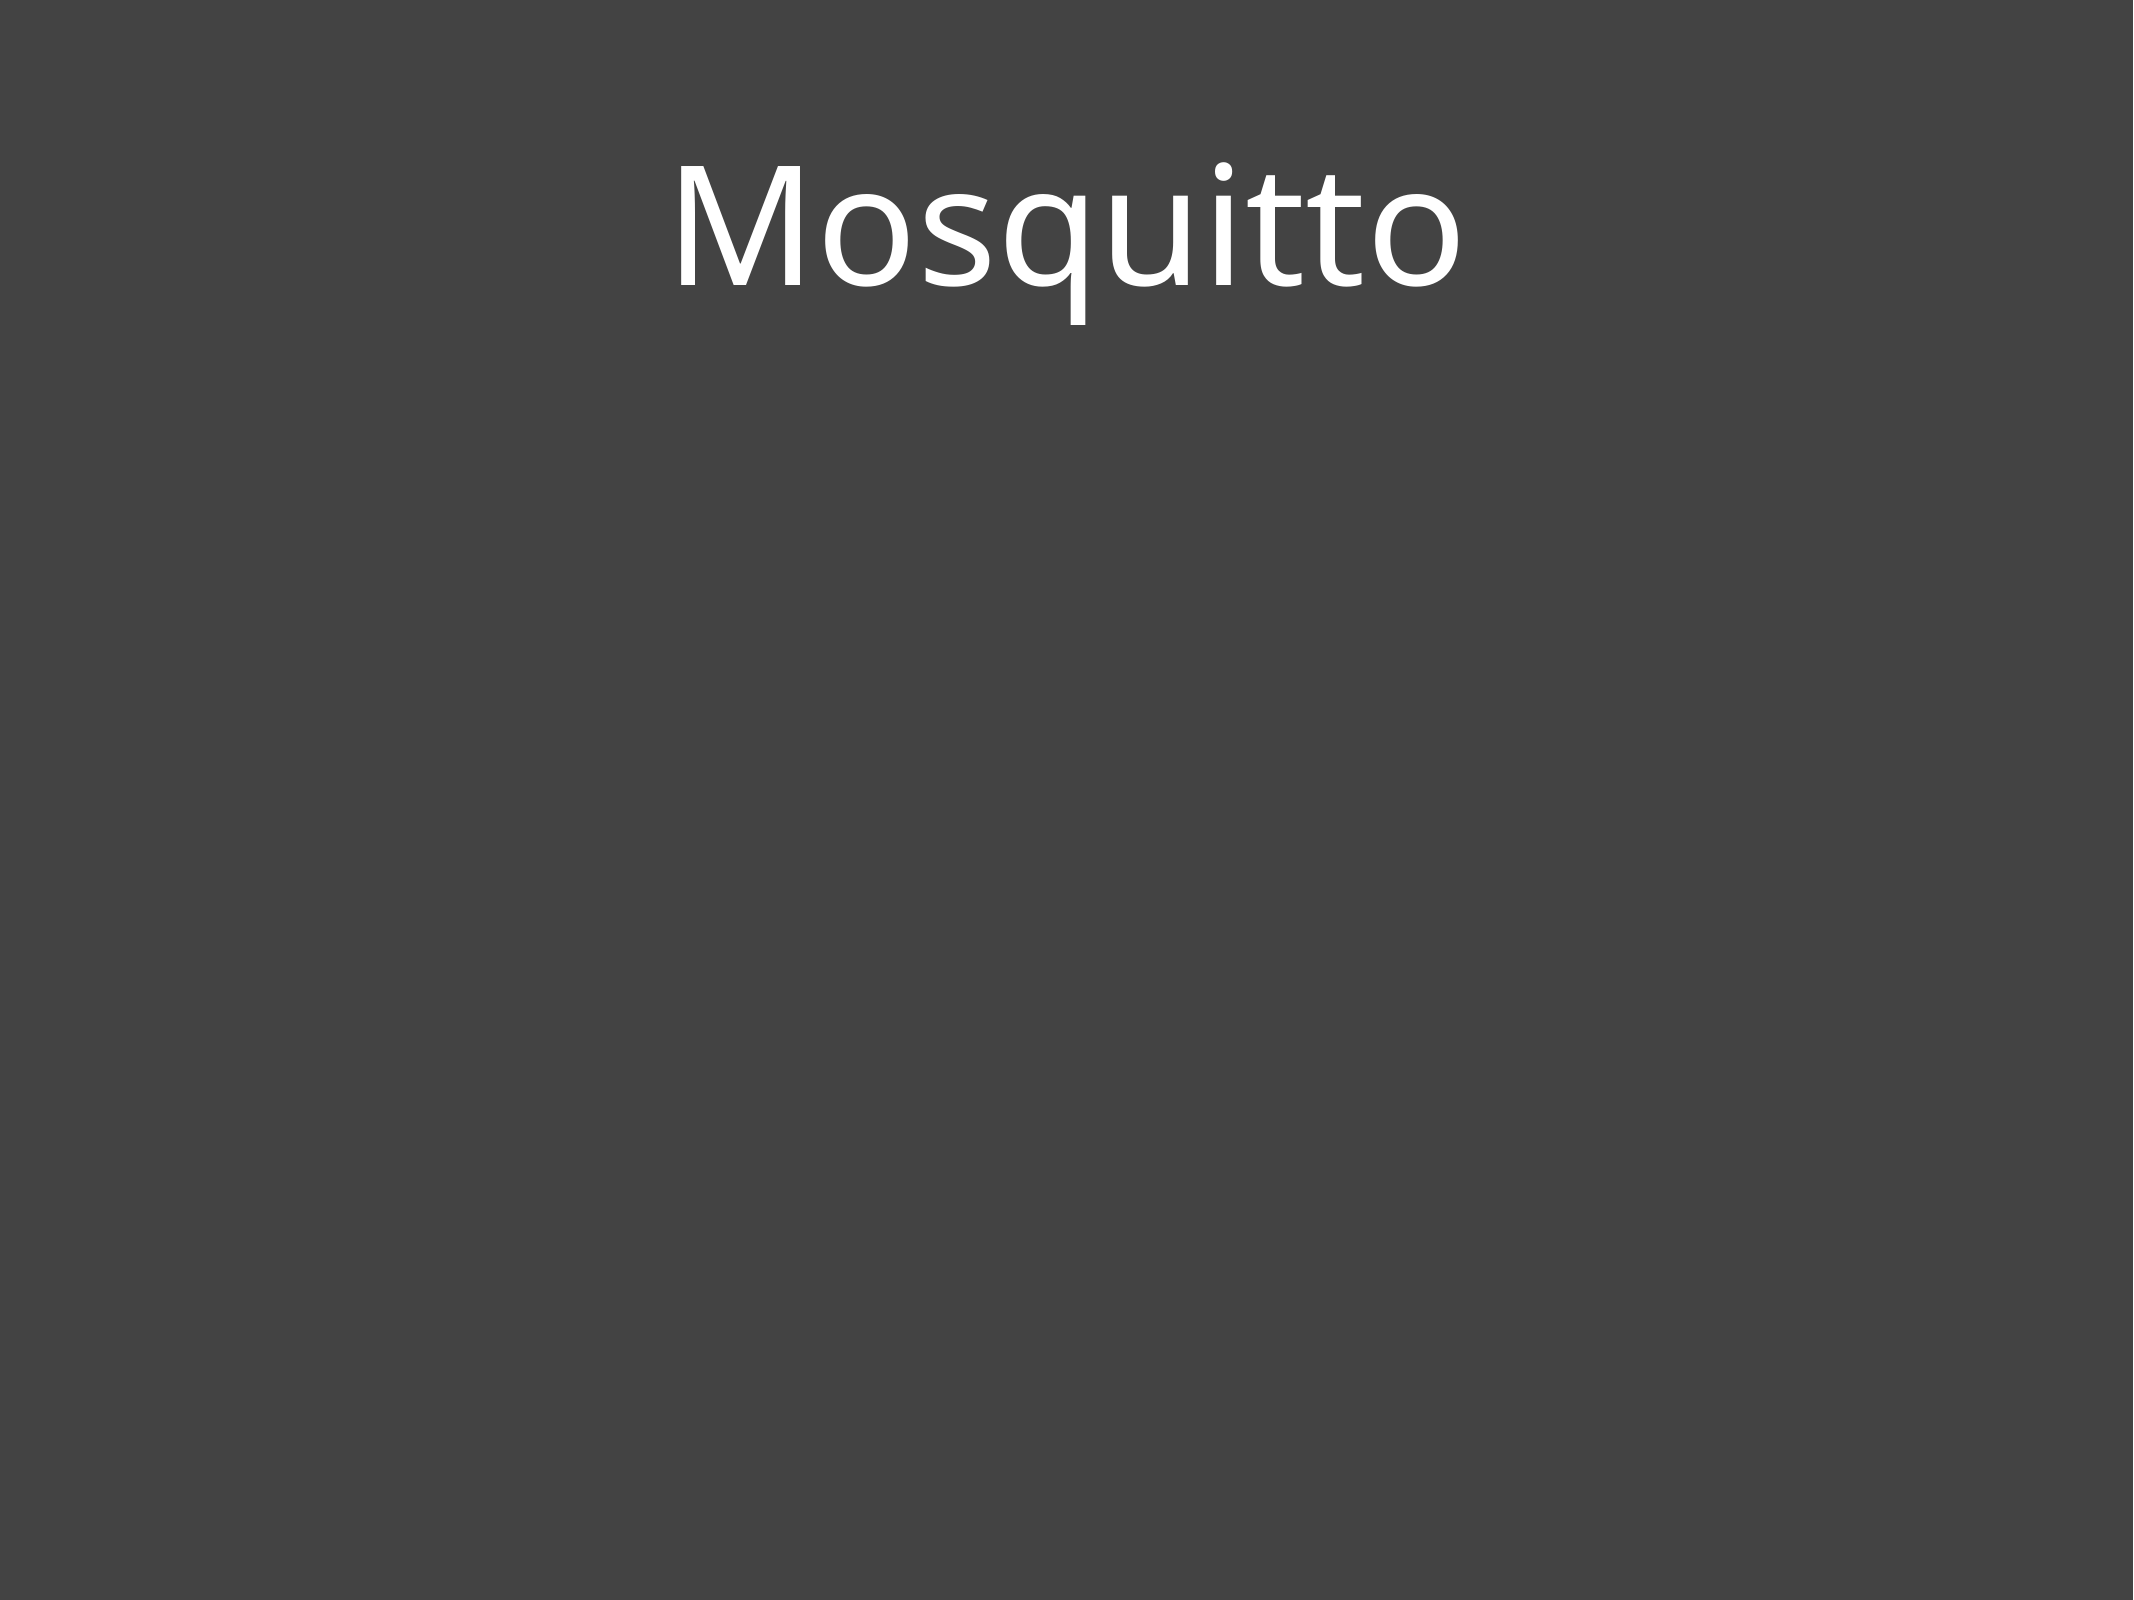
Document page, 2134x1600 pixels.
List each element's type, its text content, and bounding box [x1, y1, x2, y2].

title Mosquitto [155, 41, 1978, 397]
